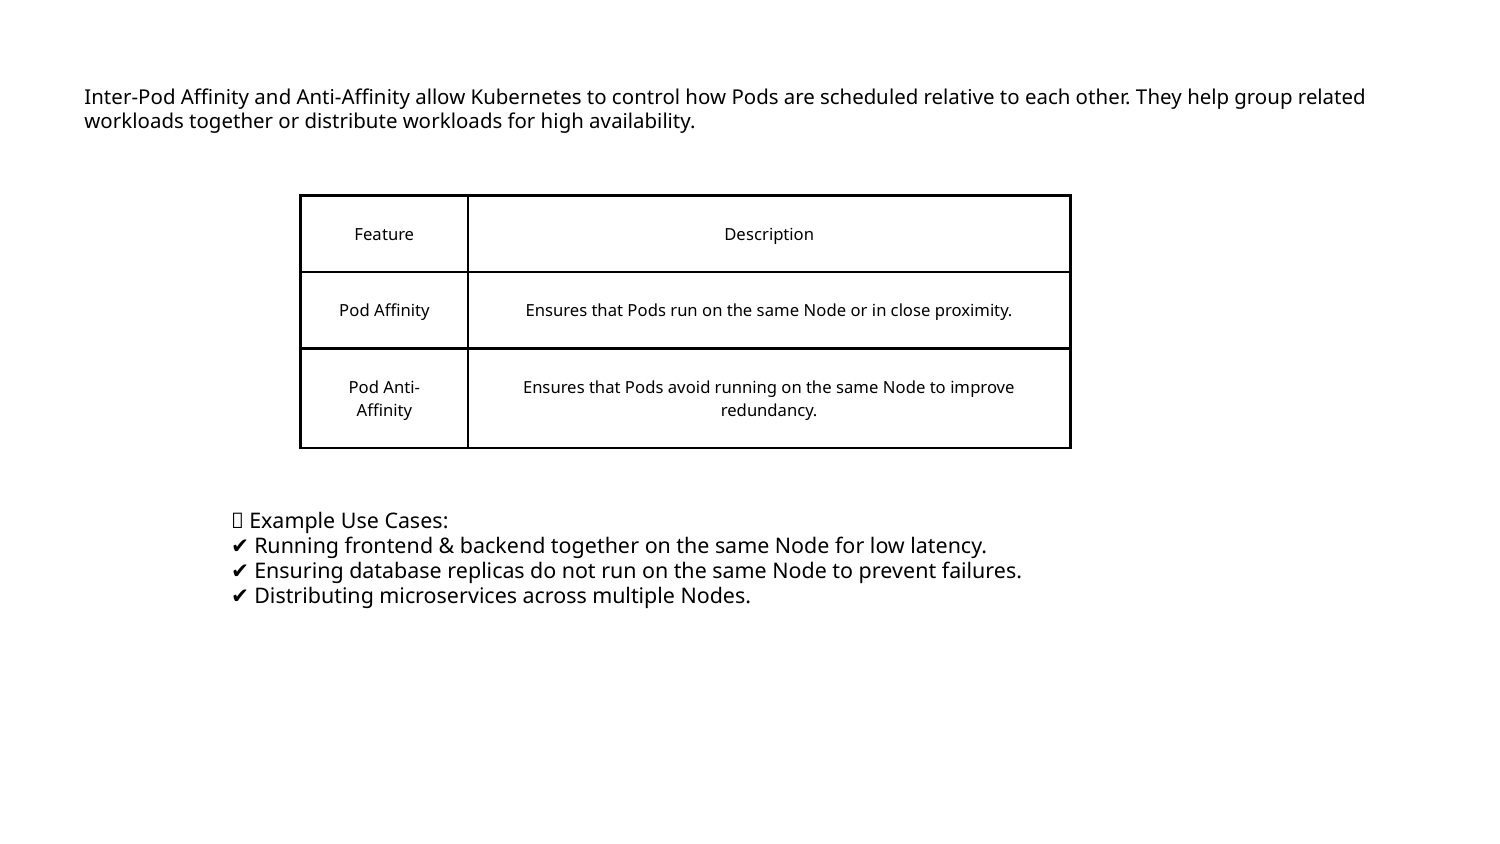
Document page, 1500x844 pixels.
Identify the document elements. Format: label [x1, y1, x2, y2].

text_box [84, 84, 1416, 133]
table_cell [469, 350, 1069, 447]
table_header [469, 197, 1069, 271]
table_cell [469, 273, 1069, 347]
text_box [230, 507, 1221, 609]
table_header [302, 197, 467, 271]
table_cell [302, 273, 467, 347]
table_cell [302, 350, 467, 447]
